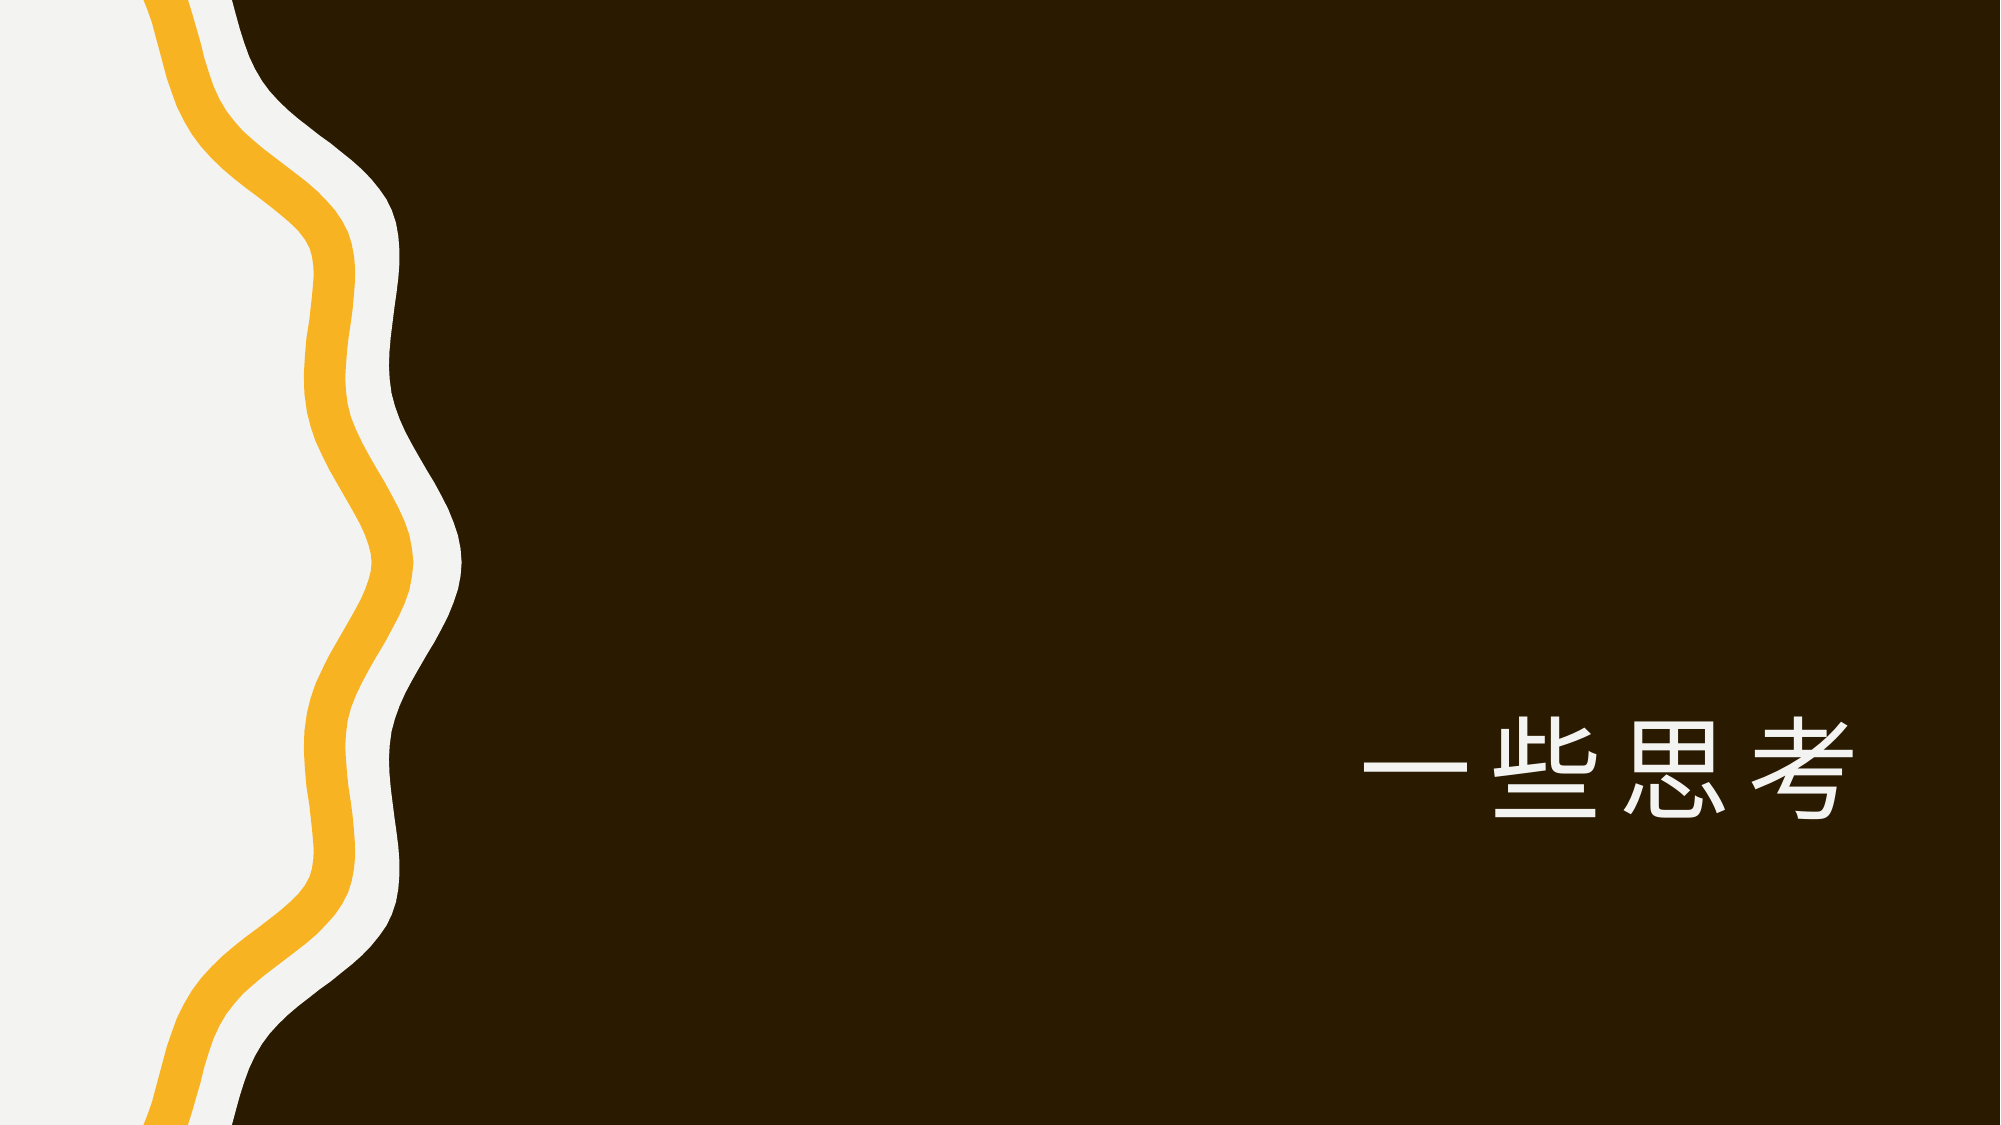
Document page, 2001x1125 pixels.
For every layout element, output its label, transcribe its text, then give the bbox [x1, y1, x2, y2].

title 一些思考 [531, 176, 1875, 843]
